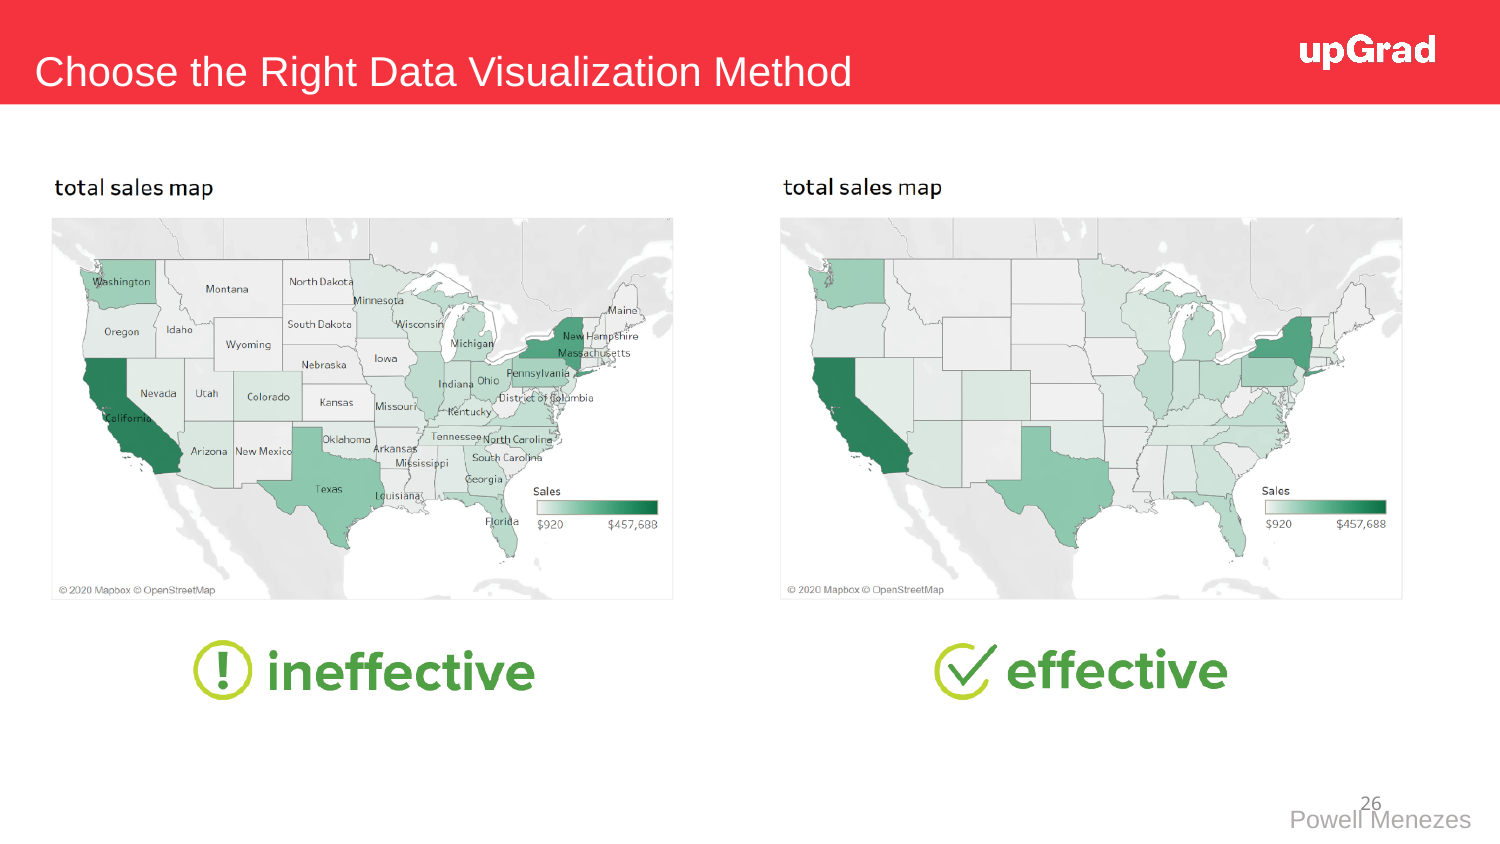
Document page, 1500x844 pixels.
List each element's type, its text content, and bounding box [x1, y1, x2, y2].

title Choose the Right Data Visualization Method [19, 26, 1141, 89]
picture [1300, 34, 1435, 70]
slide_number 26 [1059, 782, 1397, 827]
picture [22, 164, 1464, 727]
text_box Powell Menezes [1274, 796, 1500, 842]
